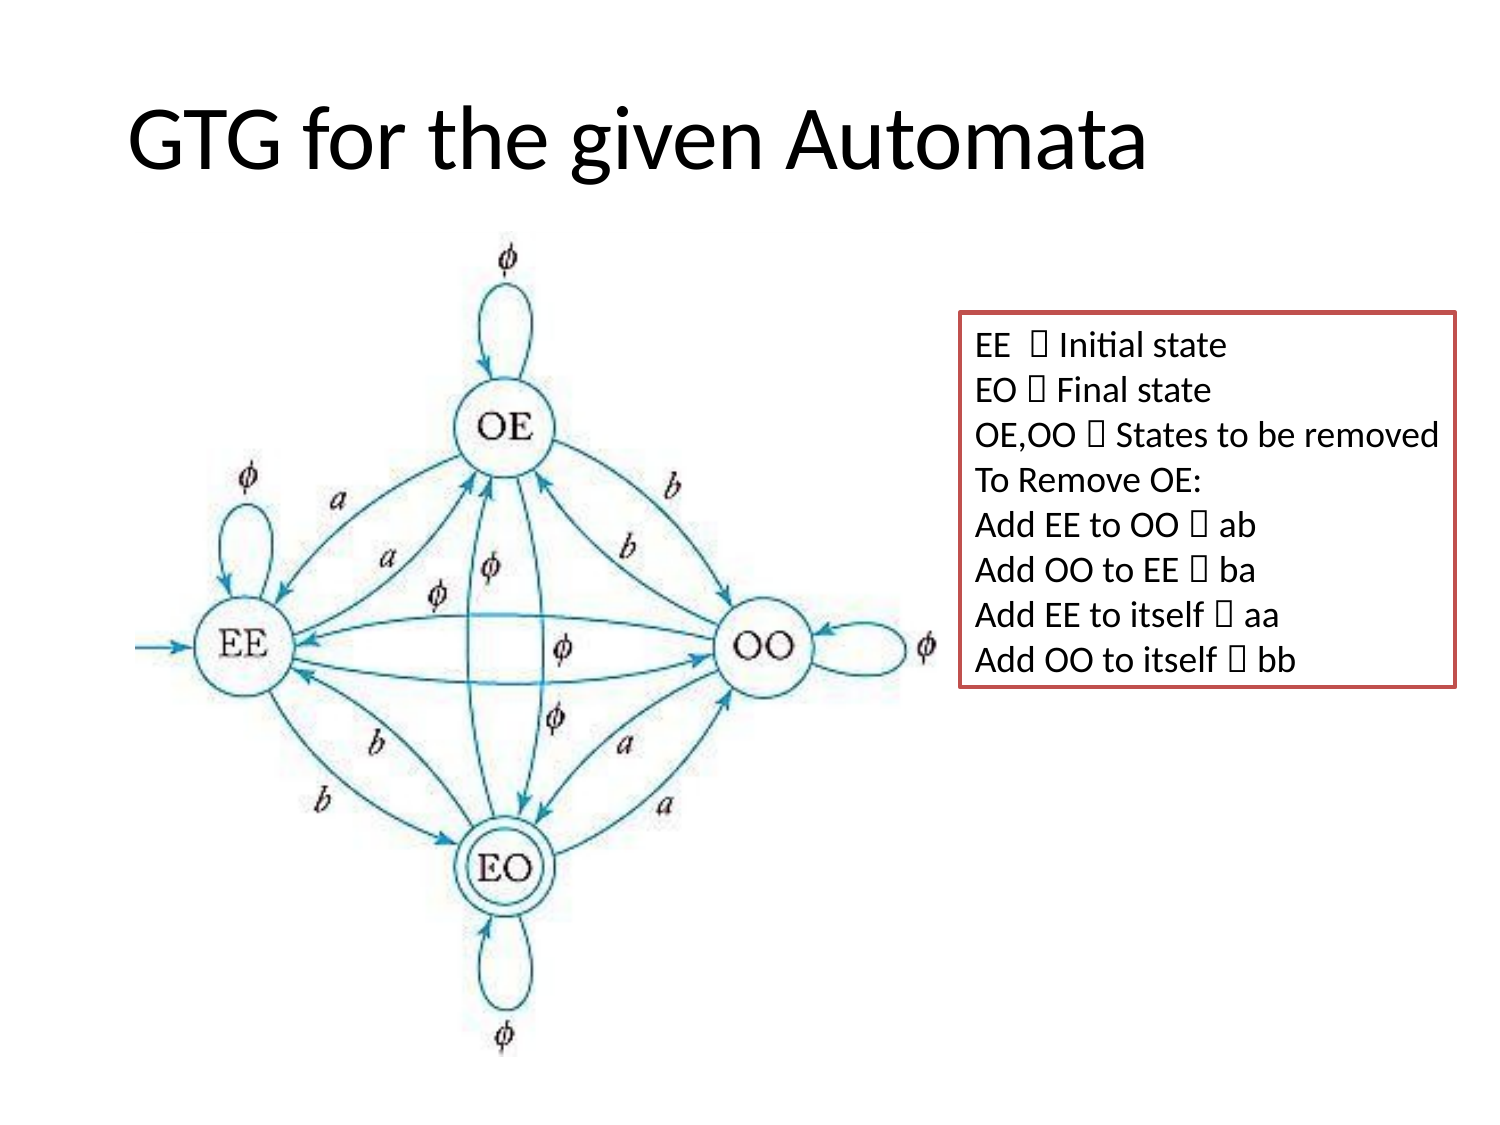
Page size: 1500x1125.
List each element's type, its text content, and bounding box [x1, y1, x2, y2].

picture [135, 266, 939, 1057]
title GTG for the given Automata [125, 75, 1263, 266]
text_box EE  Initial state EO  Final state OE,OO  States to be removed To Remove OE: Add EE to OO  ab Add OO to EE  ba Add EE to itself  aa Add OO to itself  bb [958, 310, 1457, 689]
